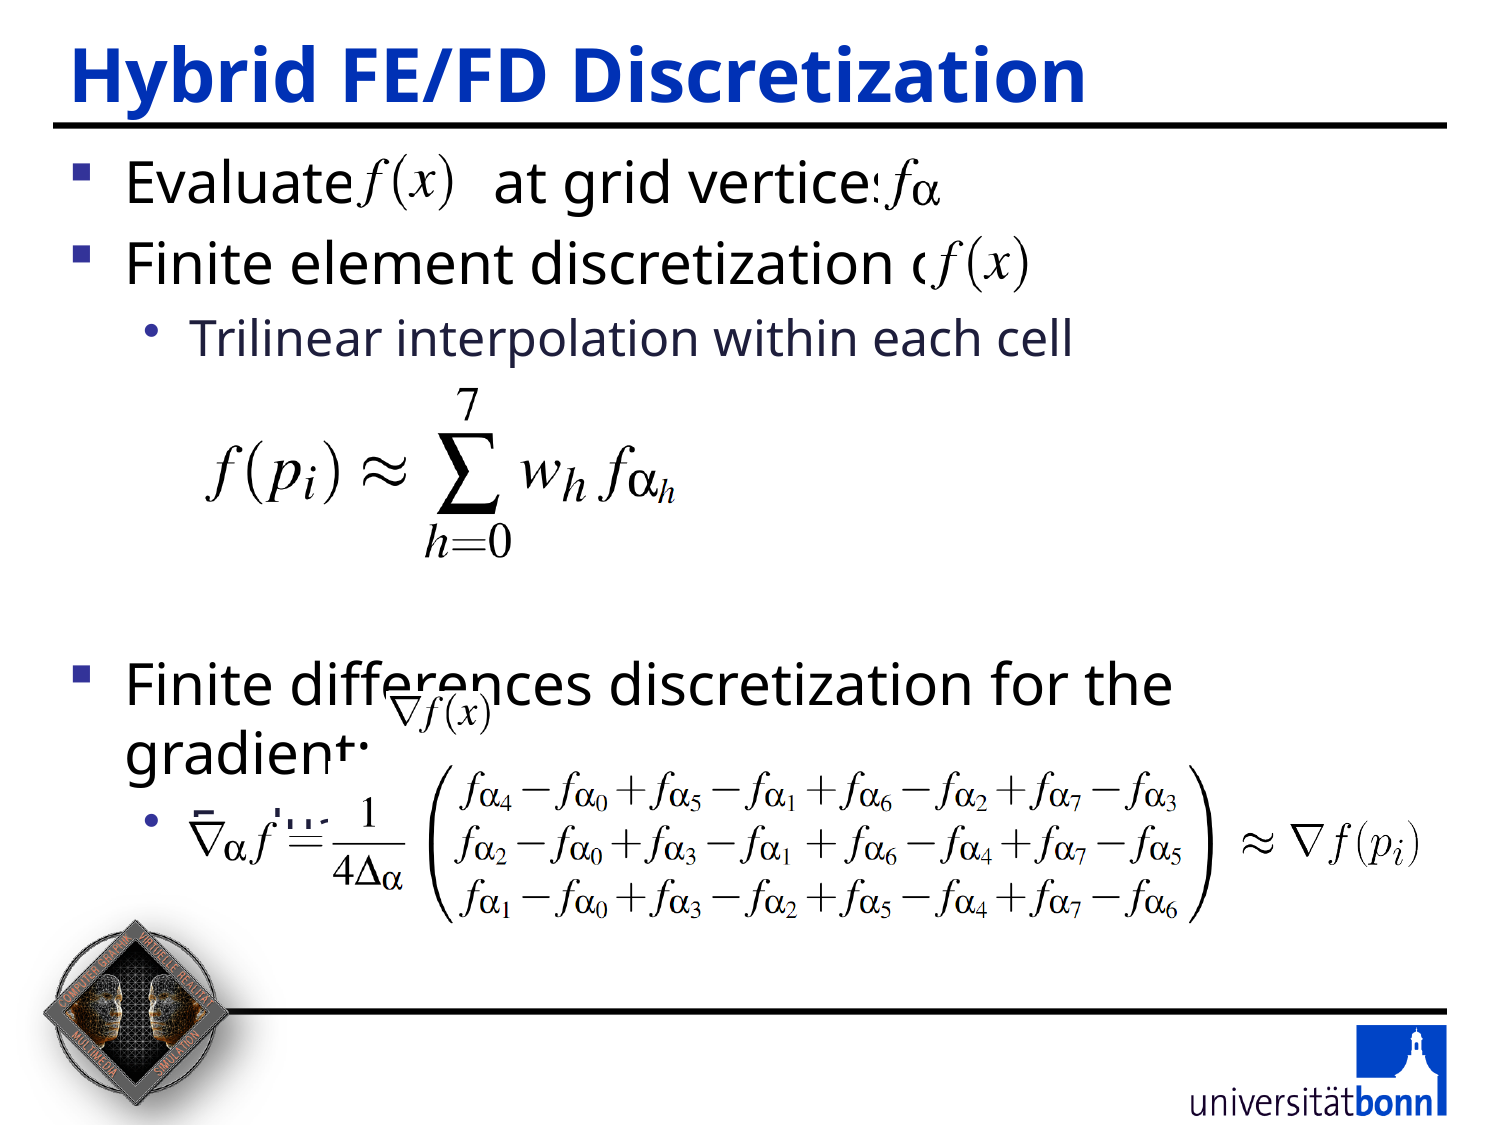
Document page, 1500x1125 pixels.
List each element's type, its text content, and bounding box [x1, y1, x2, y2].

picture [878, 152, 946, 214]
picture [1189, 1023, 1448, 1117]
picture [925, 234, 1032, 298]
list Evaluate at grid vertices, Finite element discretization of Trilinear interpolation within each cell Finite differences discretization for the gradient: Evaluate within each cell [52, 136, 1430, 1012]
picture [41, 917, 229, 1106]
picture [187, 761, 1216, 926]
picture [386, 691, 493, 738]
title Hybrid FE/FD Discretization [52, 18, 1448, 126]
picture [351, 152, 458, 216]
picture [198, 386, 680, 563]
picture [1241, 820, 1419, 867]
